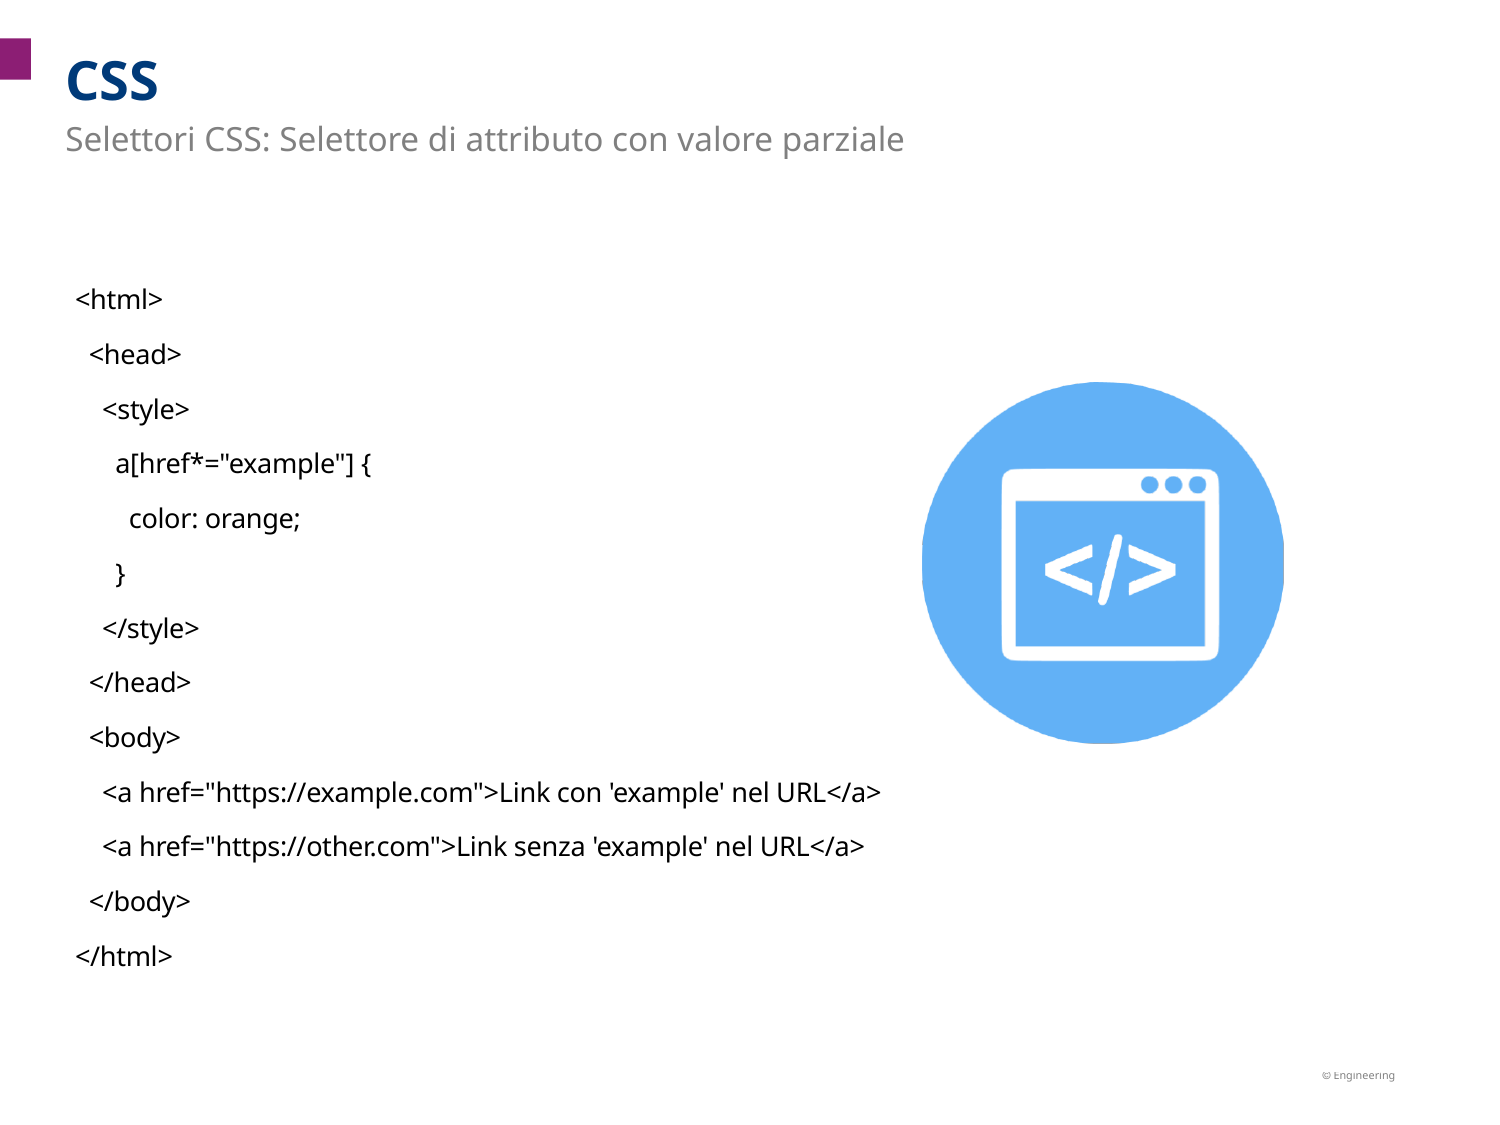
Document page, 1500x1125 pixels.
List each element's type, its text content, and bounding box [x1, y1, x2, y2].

text_box CSS [65, 46, 1284, 91]
list <html> <head> <style> a[href*="example"] { color: orange; } </style> </head> <body> <a href="https://example.com">Link con 'example' nel URL</a> <a href="https://other.com">Link senza 'example' nel URL</a> </body> </html> [75, 262, 984, 1005]
picture [920, 381, 1284, 744]
text_box Selettori CSS: Selettore di attributo con valore parziale [65, 117, 1269, 162]
